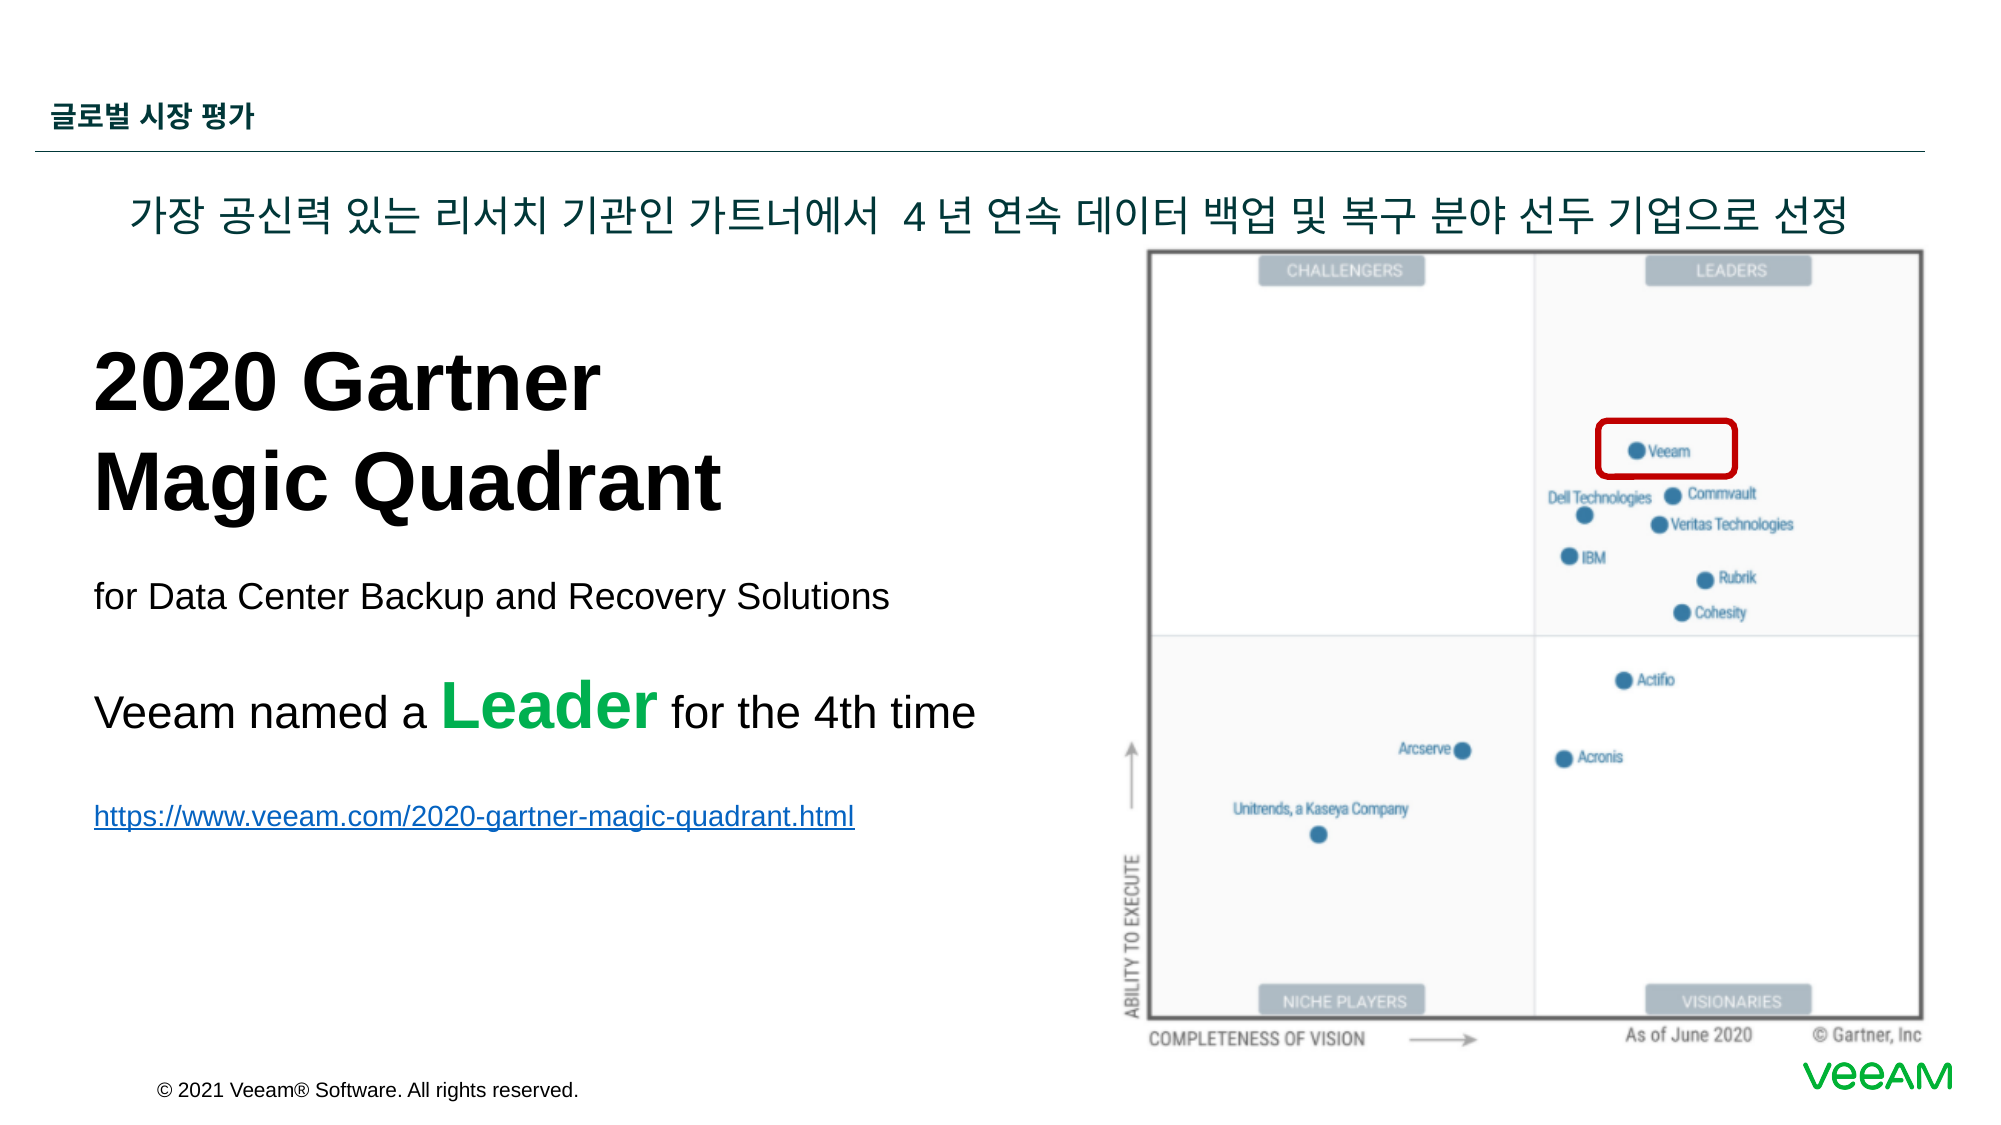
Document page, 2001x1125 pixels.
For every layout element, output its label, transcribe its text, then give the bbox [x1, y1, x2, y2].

picture [1117, 237, 1945, 1055]
text_box 2020 Gartner Magic Quadrant for Data Center Backup and Recovery Solutions Veeam named a Leader for the 4th time https://www.veeam.com/2020-gartner-magic-quadrant.html [79, 319, 1000, 930]
picture [1803, 1062, 1952, 1090]
title 글로벌 시장 평가 [35, 88, 1217, 148]
list 가장 공신력 있는 리서치 기관인 가트너에서 4년 연속 데이터 백업 및 복구 분야 선두 기업으로 선정 [35, 188, 1945, 260]
